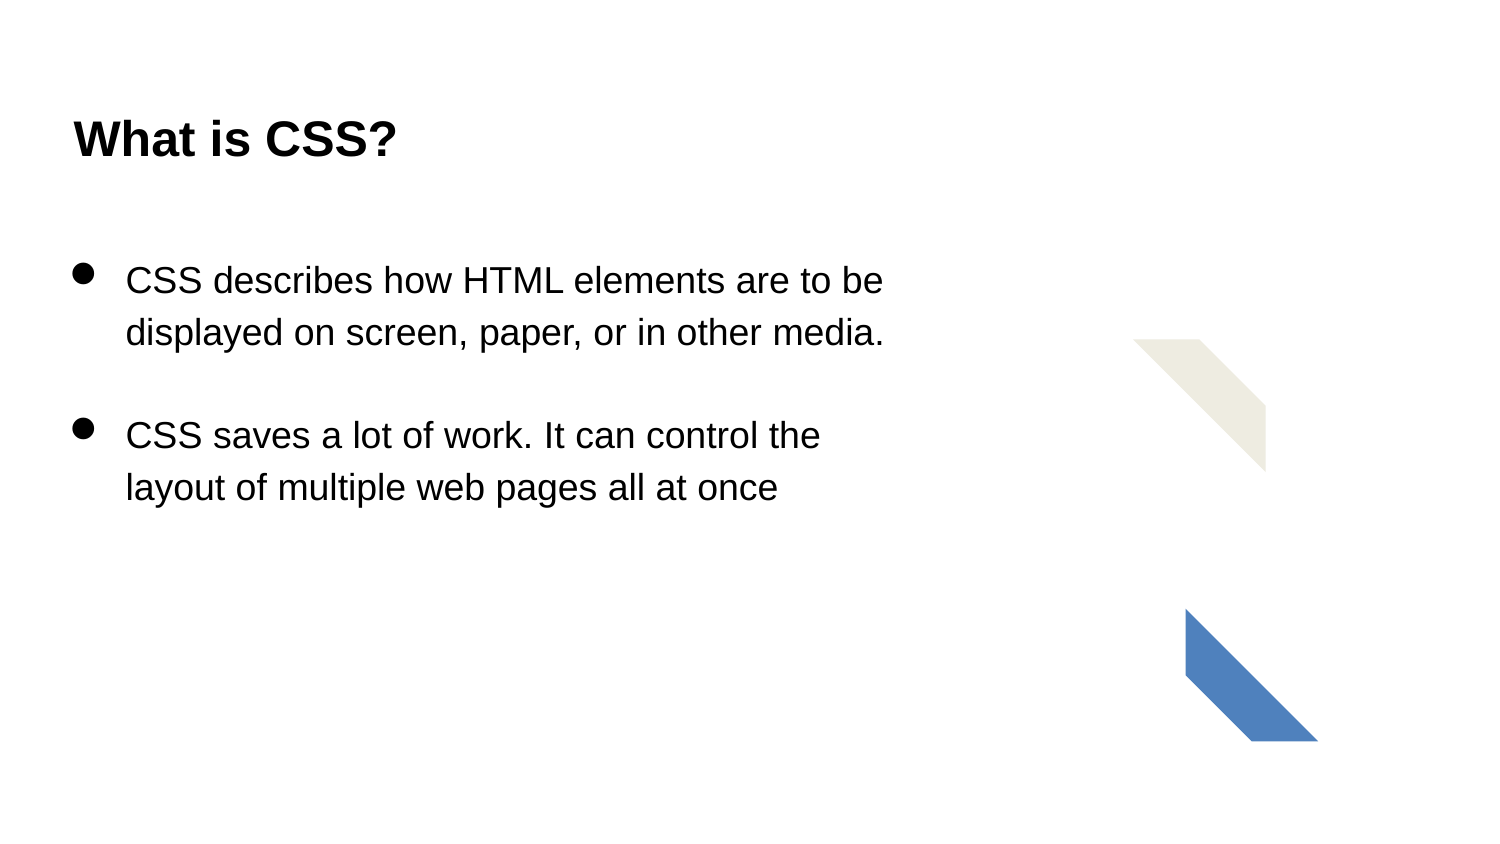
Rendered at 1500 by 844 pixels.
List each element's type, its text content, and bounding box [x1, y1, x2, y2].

text_box What is CSS? CSS describes how HTML elements are to be displayed on screen, paper, or in other media. CSS saves a lot of work. It can control the layout of multiple web pages all at once [35, 82, 944, 762]
